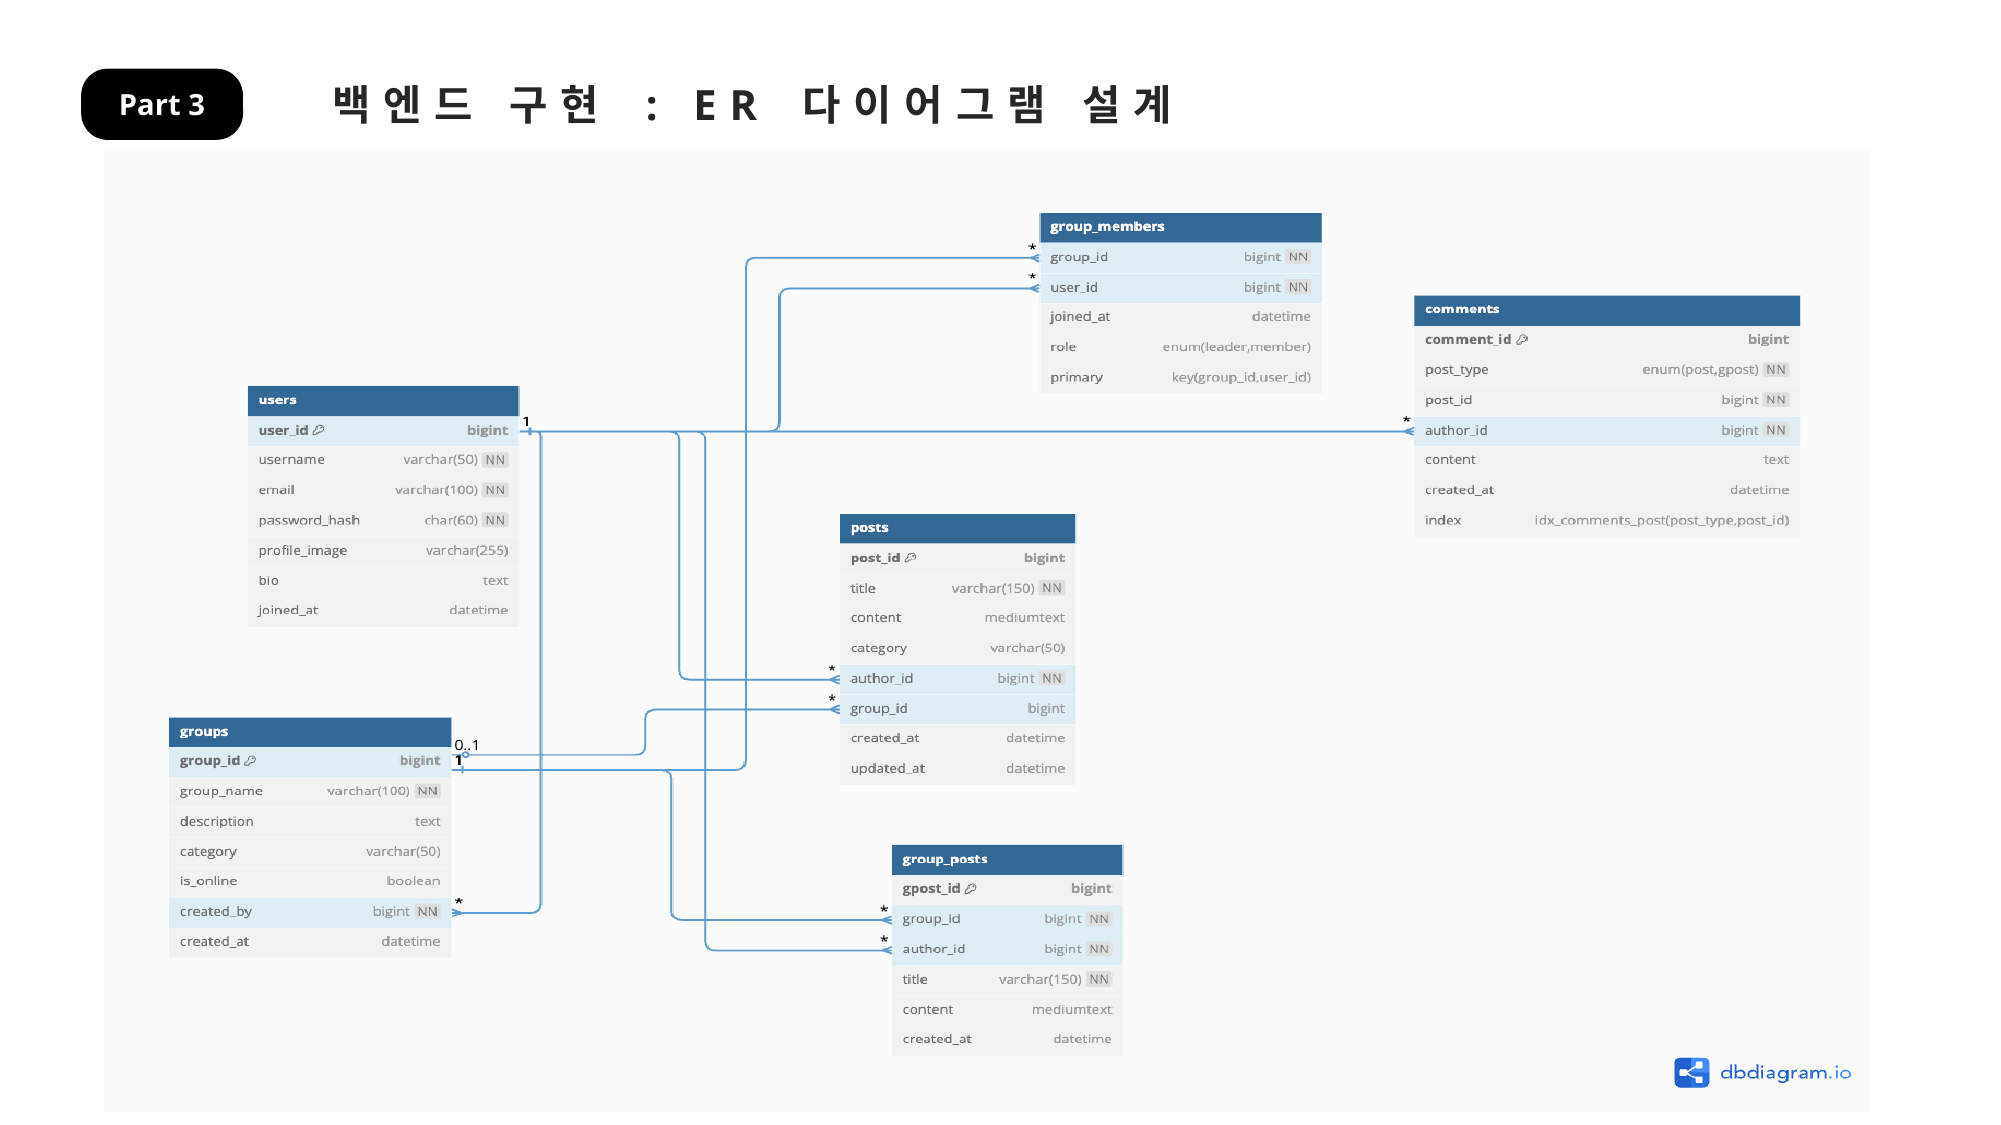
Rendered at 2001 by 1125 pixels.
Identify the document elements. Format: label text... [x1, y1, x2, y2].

text_box 백엔드 구현 : ER 다이어그램 설계 [317, 71, 1211, 137]
text_box Part 3 [104, 79, 221, 129]
picture [104, 150, 1871, 1112]
text_box [80, 67, 245, 141]
